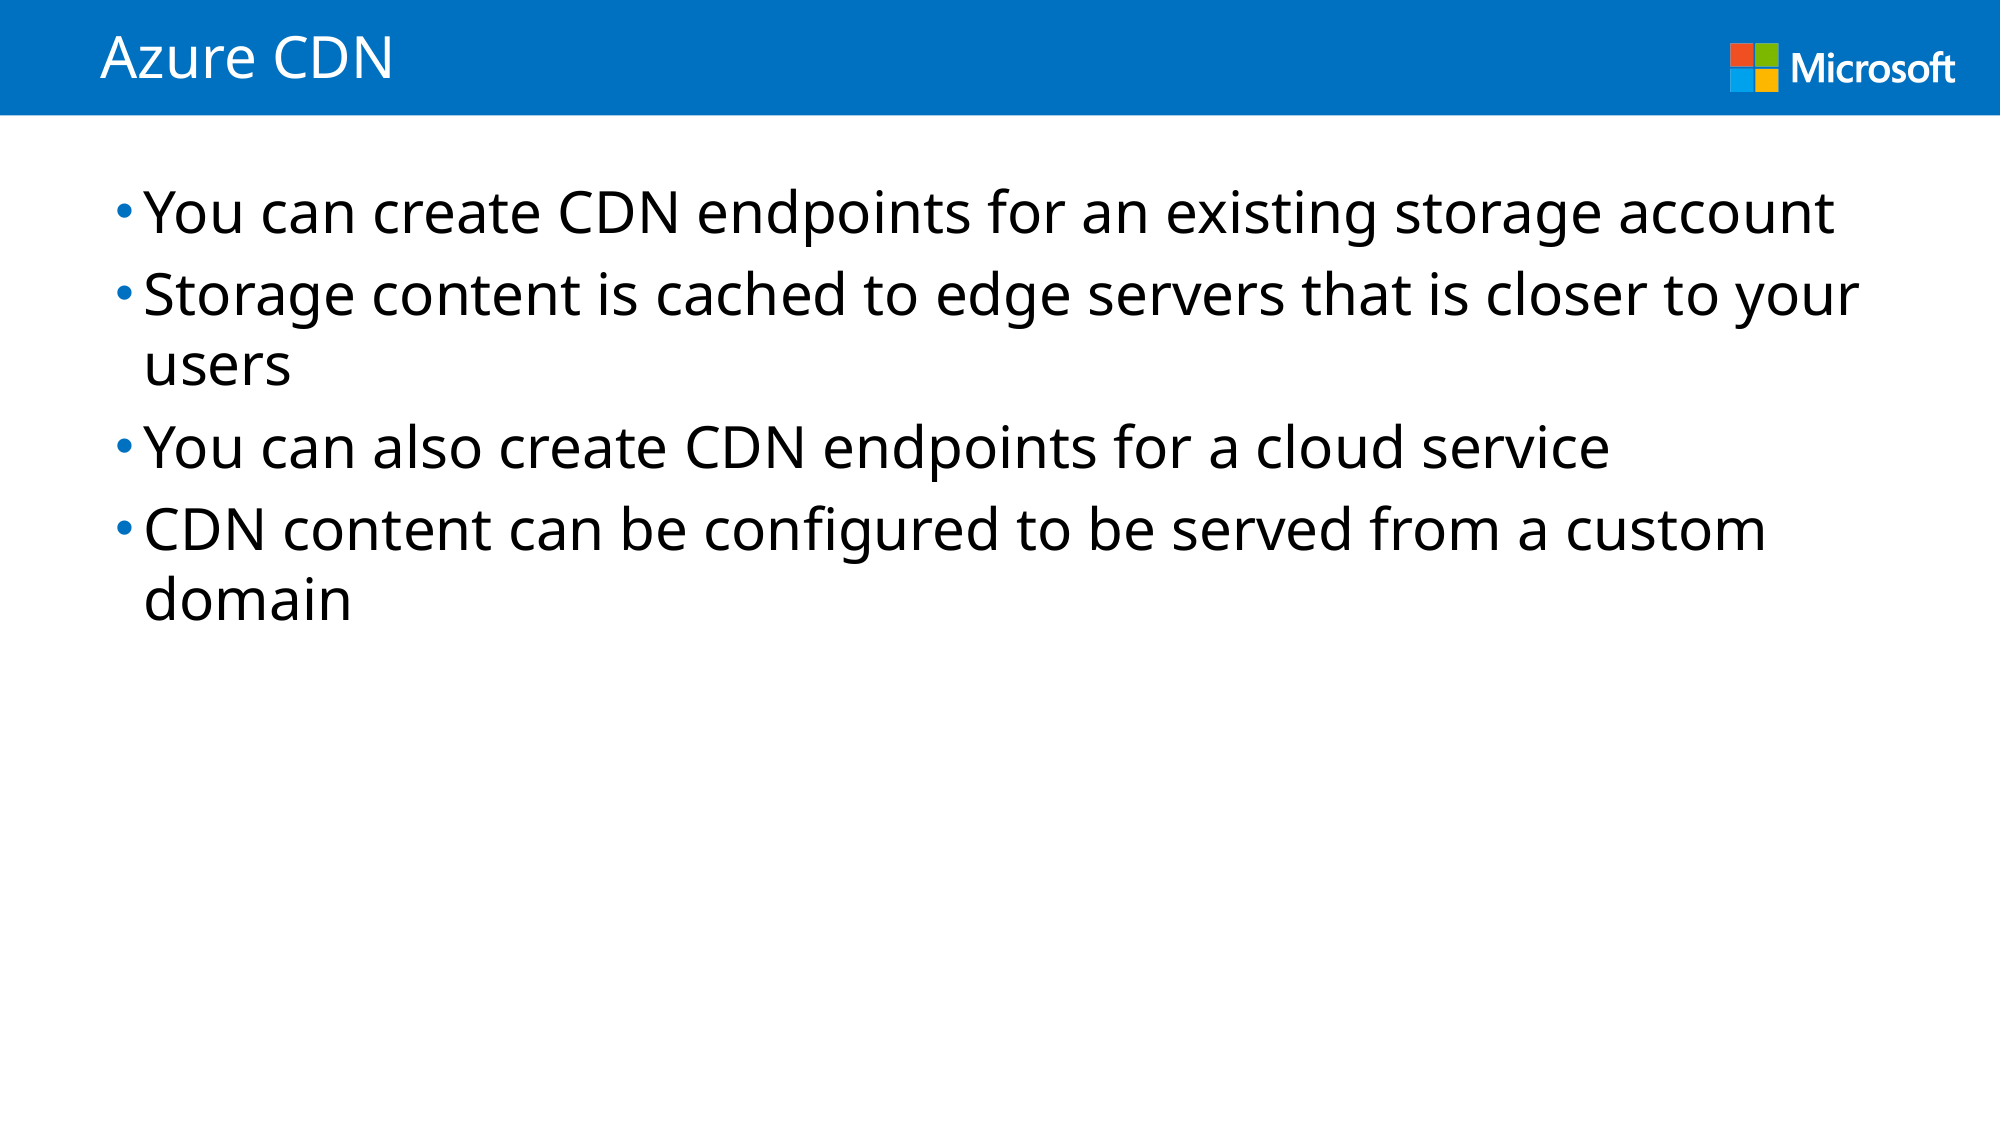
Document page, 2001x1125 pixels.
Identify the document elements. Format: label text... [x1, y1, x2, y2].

title Azure CDN [100, 0, 1802, 122]
text_box You can create CDN endpoints for an existing storage account Storage content is cached to edge servers that is closer to your users You can also create CDN endpoints for a cloud service CDN content can be configured to be served from a custom domain [100, 167, 1902, 1012]
picture [1802, 14, 1986, 121]
